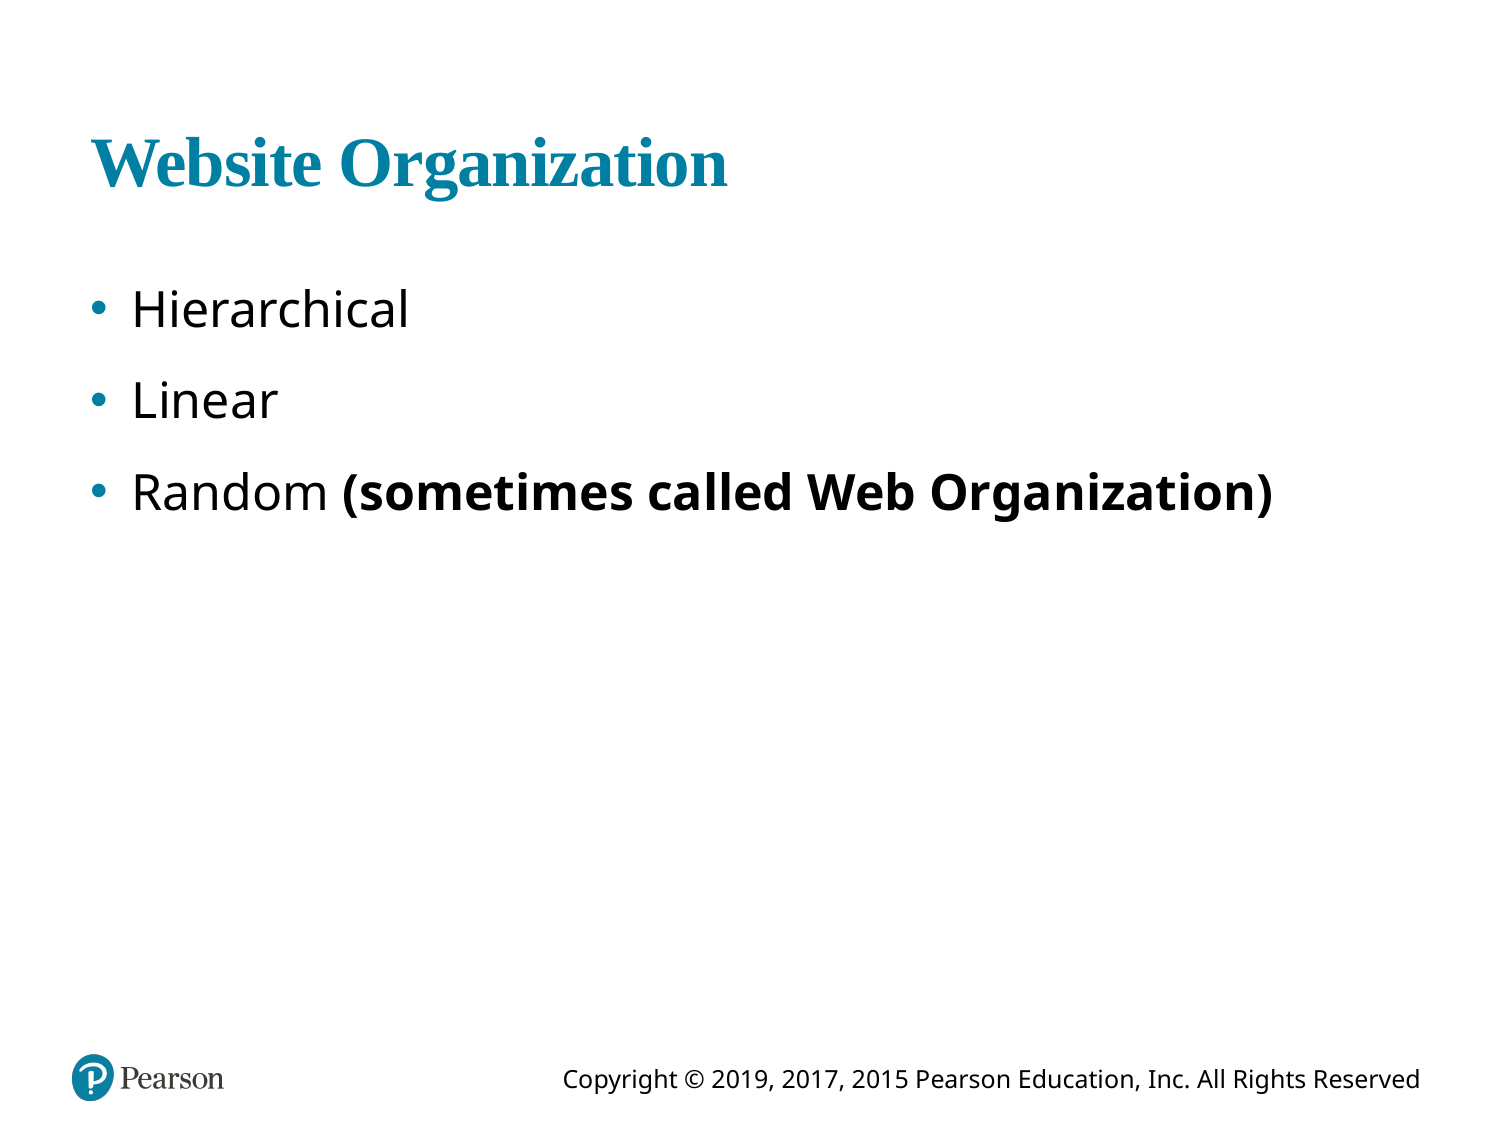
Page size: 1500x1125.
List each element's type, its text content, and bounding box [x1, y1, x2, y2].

title Website Organization [75, 0, 1427, 216]
list Hierarchical Linear Random (sometimes called Web Organization) [75, 262, 1427, 931]
picture [72, 1087, 83, 1101]
picture [98, 1054, 224, 1101]
picture [80, 1063, 106, 1088]
picture [72, 1054, 88, 1070]
